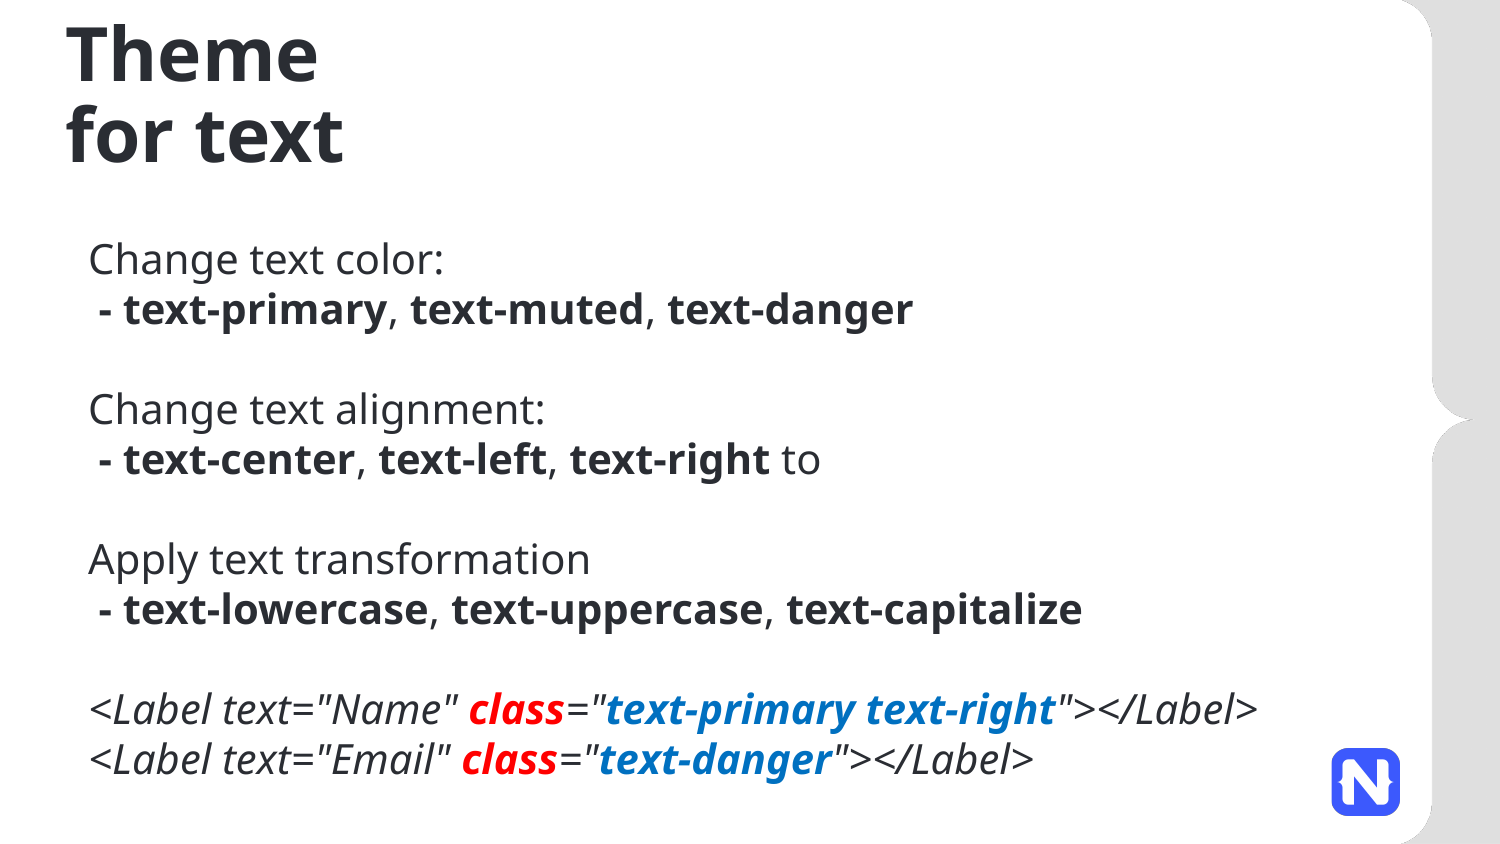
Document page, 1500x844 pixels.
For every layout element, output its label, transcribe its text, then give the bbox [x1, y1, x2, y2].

picture [1331, 0, 1500, 844]
list Change text color: - text-primary, text-muted, text-danger Change text alignment: - text-center, text-left, text-right to Apply text transformation - text-lowercase, text-uppercase, text-capitalize <Label text="Name" class="text-primary text-right"></Label> <Label text="Email" class="text-danger"></Label> [53, 221, 1449, 658]
title Theme for text [53, 64, 1449, 132]
